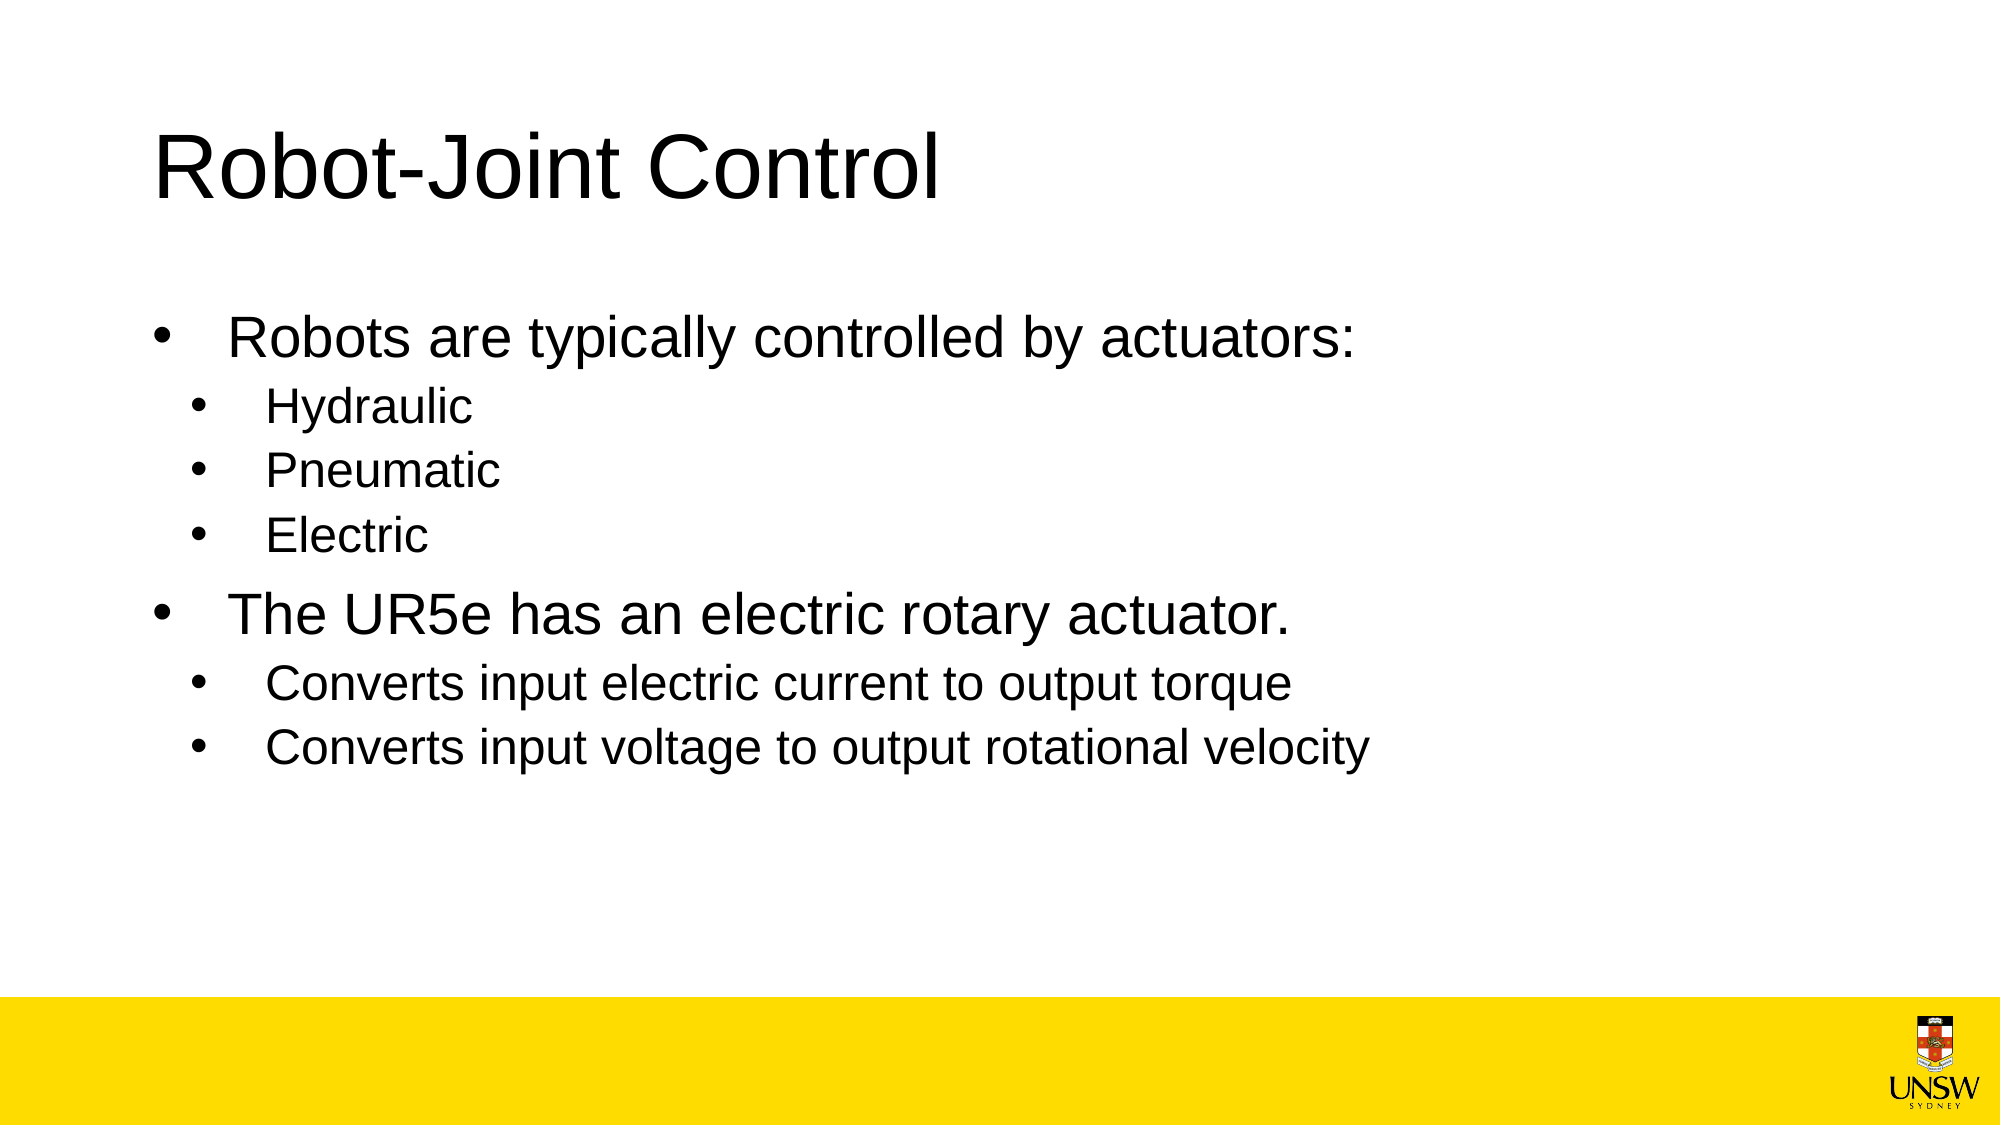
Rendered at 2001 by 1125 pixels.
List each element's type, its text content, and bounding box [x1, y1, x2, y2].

title Robot-Joint Control [137, 59, 1863, 278]
list Robots are typically controlled by actuators: Hydraulic Pneumatic Electric The UR5e has an electric rotary actuator. Converts input electric current to output torque Converts input voltage to output rotational velocity [137, 299, 1863, 1014]
picture [1890, 1016, 1980, 1109]
